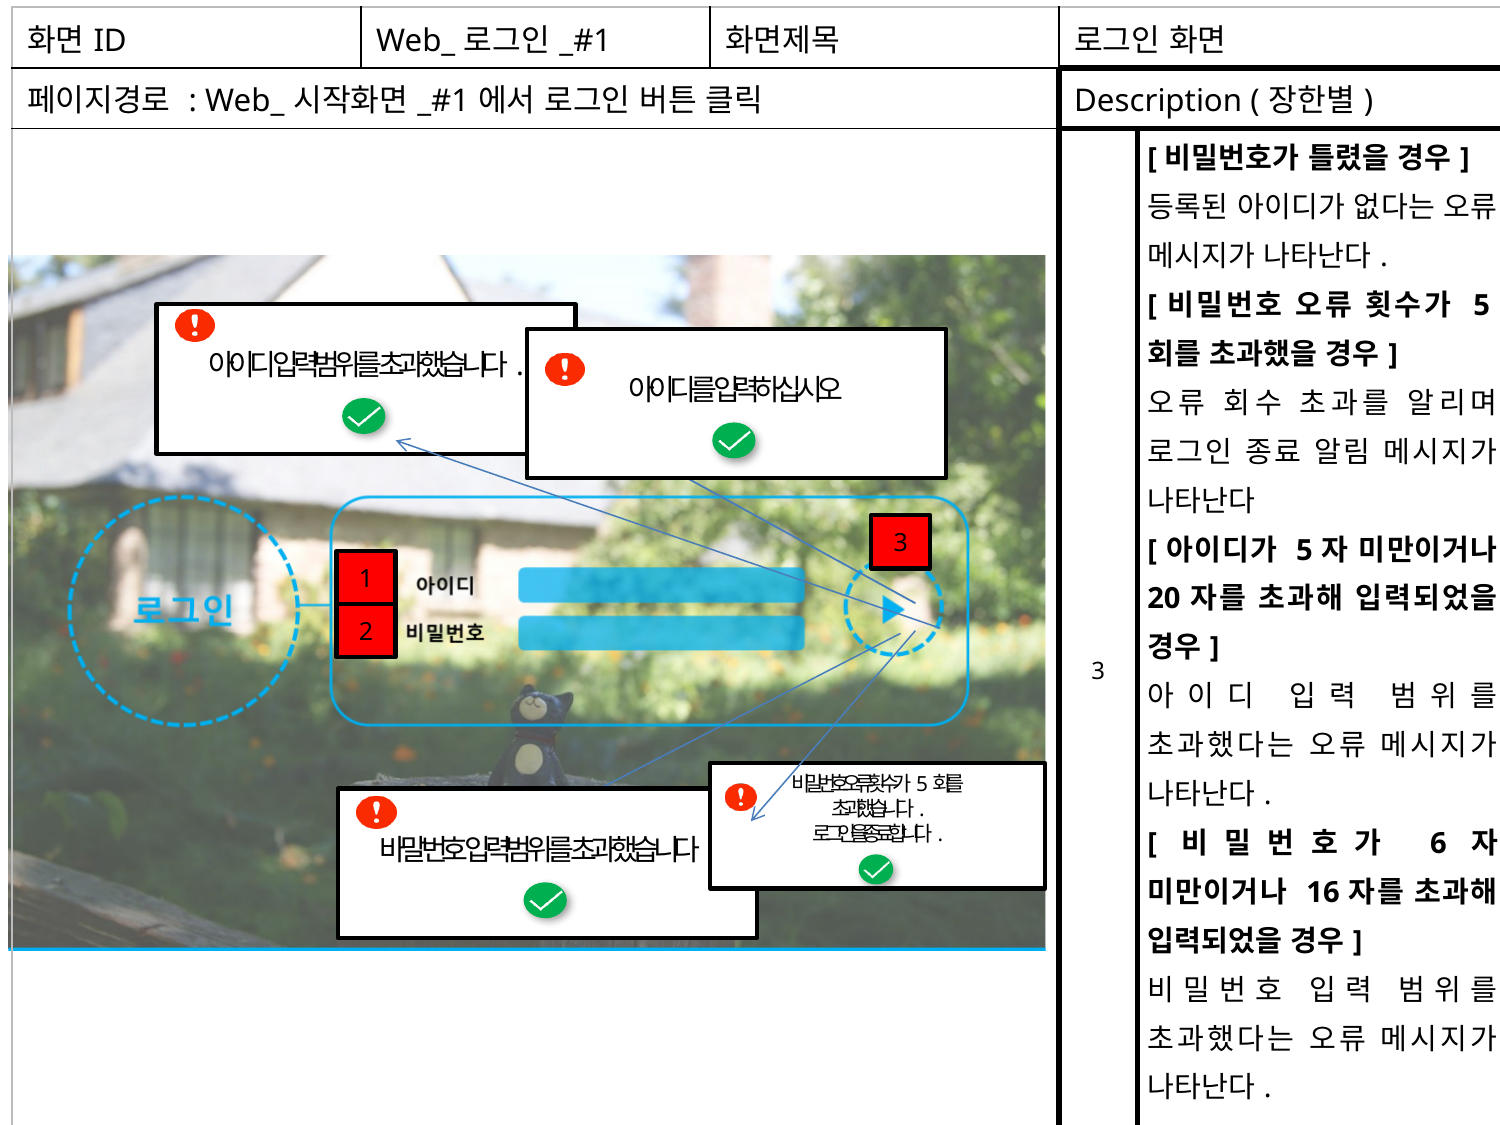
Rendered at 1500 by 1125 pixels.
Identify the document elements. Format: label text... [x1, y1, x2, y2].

table_cell 페이지경로 : Web_시작화면_#1에서 로그인 버튼 클릭 [13, 69, 1056, 128]
picture [333, 499, 848, 723]
table_header 화면제목 [711, 8, 1058, 67]
table_header 로그인 화면 [1060, 8, 1500, 65]
table_cell 3 [1062, 131, 1135, 1125]
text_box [395, 440, 941, 629]
picture [8, 255, 1046, 947]
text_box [526, 638, 745, 786]
table_header 화면ID [13, 8, 360, 67]
table_header Web_로그인_#1 [362, 8, 709, 67]
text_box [526, 328, 946, 479]
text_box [337, 788, 758, 939]
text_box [156, 303, 576, 455]
table_cell Description (장한별) [1062, 71, 1500, 126]
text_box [709, 763, 1046, 889]
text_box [750, 638, 916, 822]
picture [853, 501, 967, 723]
table_cell [13, 129, 1056, 1125]
table_cell [비밀번호가 틀렸을 경우] 등록된 아이디가 없다는 오류 메시지가 나타난다. [비밀번호 오류 횟수가 5회를 초과했을 경우] 오류 회수 초과를 알리며 로그인 종료 알림 메시지가 나타난다 [아이디가 5자 미만이거나 20자를 초과해 입력되었을 경우] 아이디 입력 범위를 초과했다는 오류 메시지가 나타난다. [비밀번호가 6자 미만이거나 16자를 초과해 입력되었을 경우] 비밀번호 입력 범위를 초과했다는 오류 메시지가 나타난다. [1140, 131, 1500, 1125]
